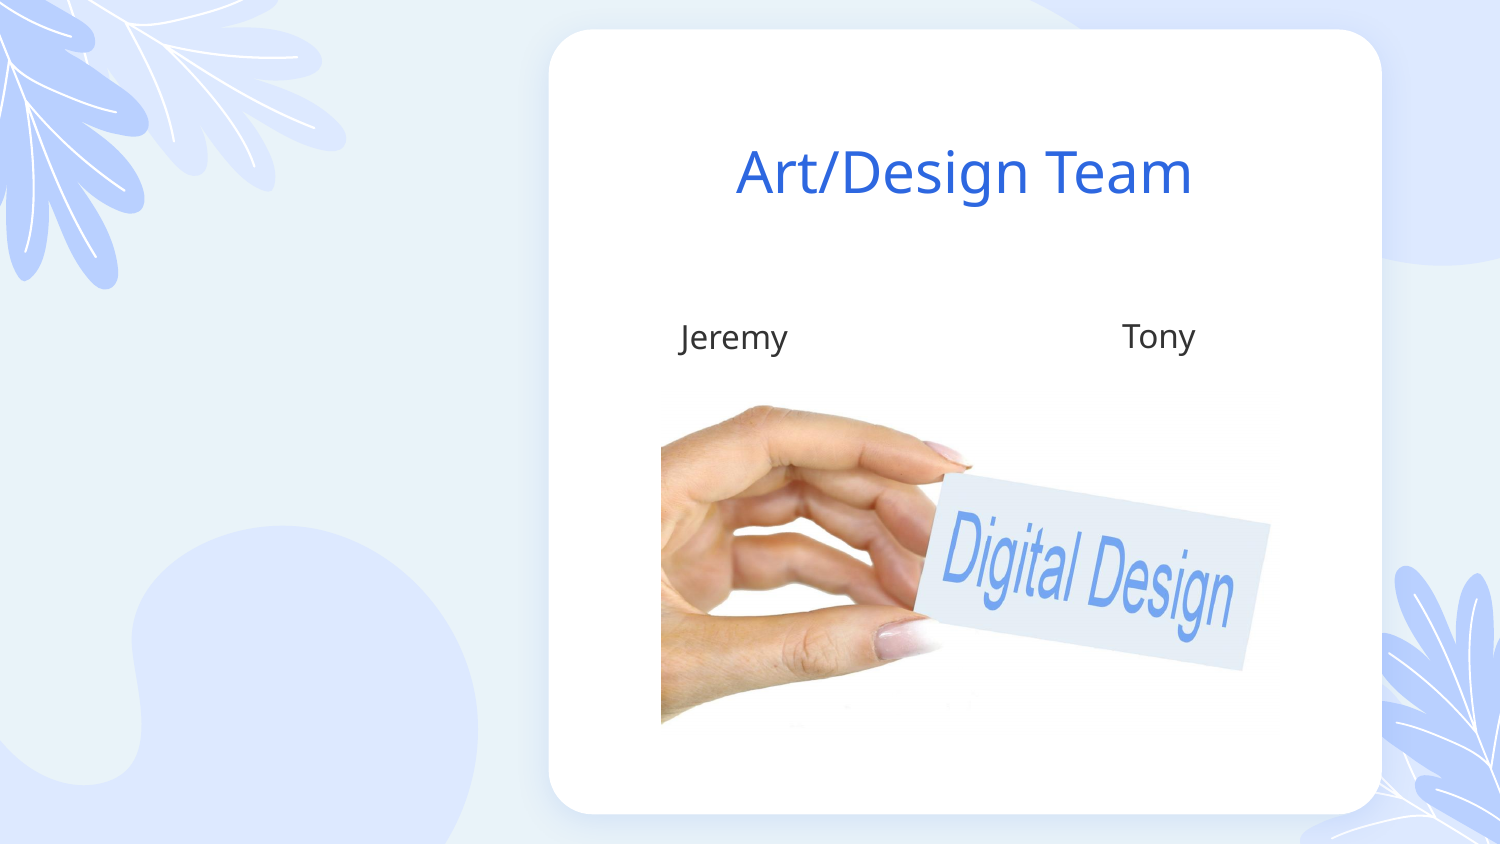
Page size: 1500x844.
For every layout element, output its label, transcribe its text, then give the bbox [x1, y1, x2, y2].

title Art/Design Team [600, 120, 1330, 259]
picture [661, 388, 1280, 735]
subtitle Jeremy [600, 300, 854, 366]
text_box Tony [1063, 300, 1232, 366]
